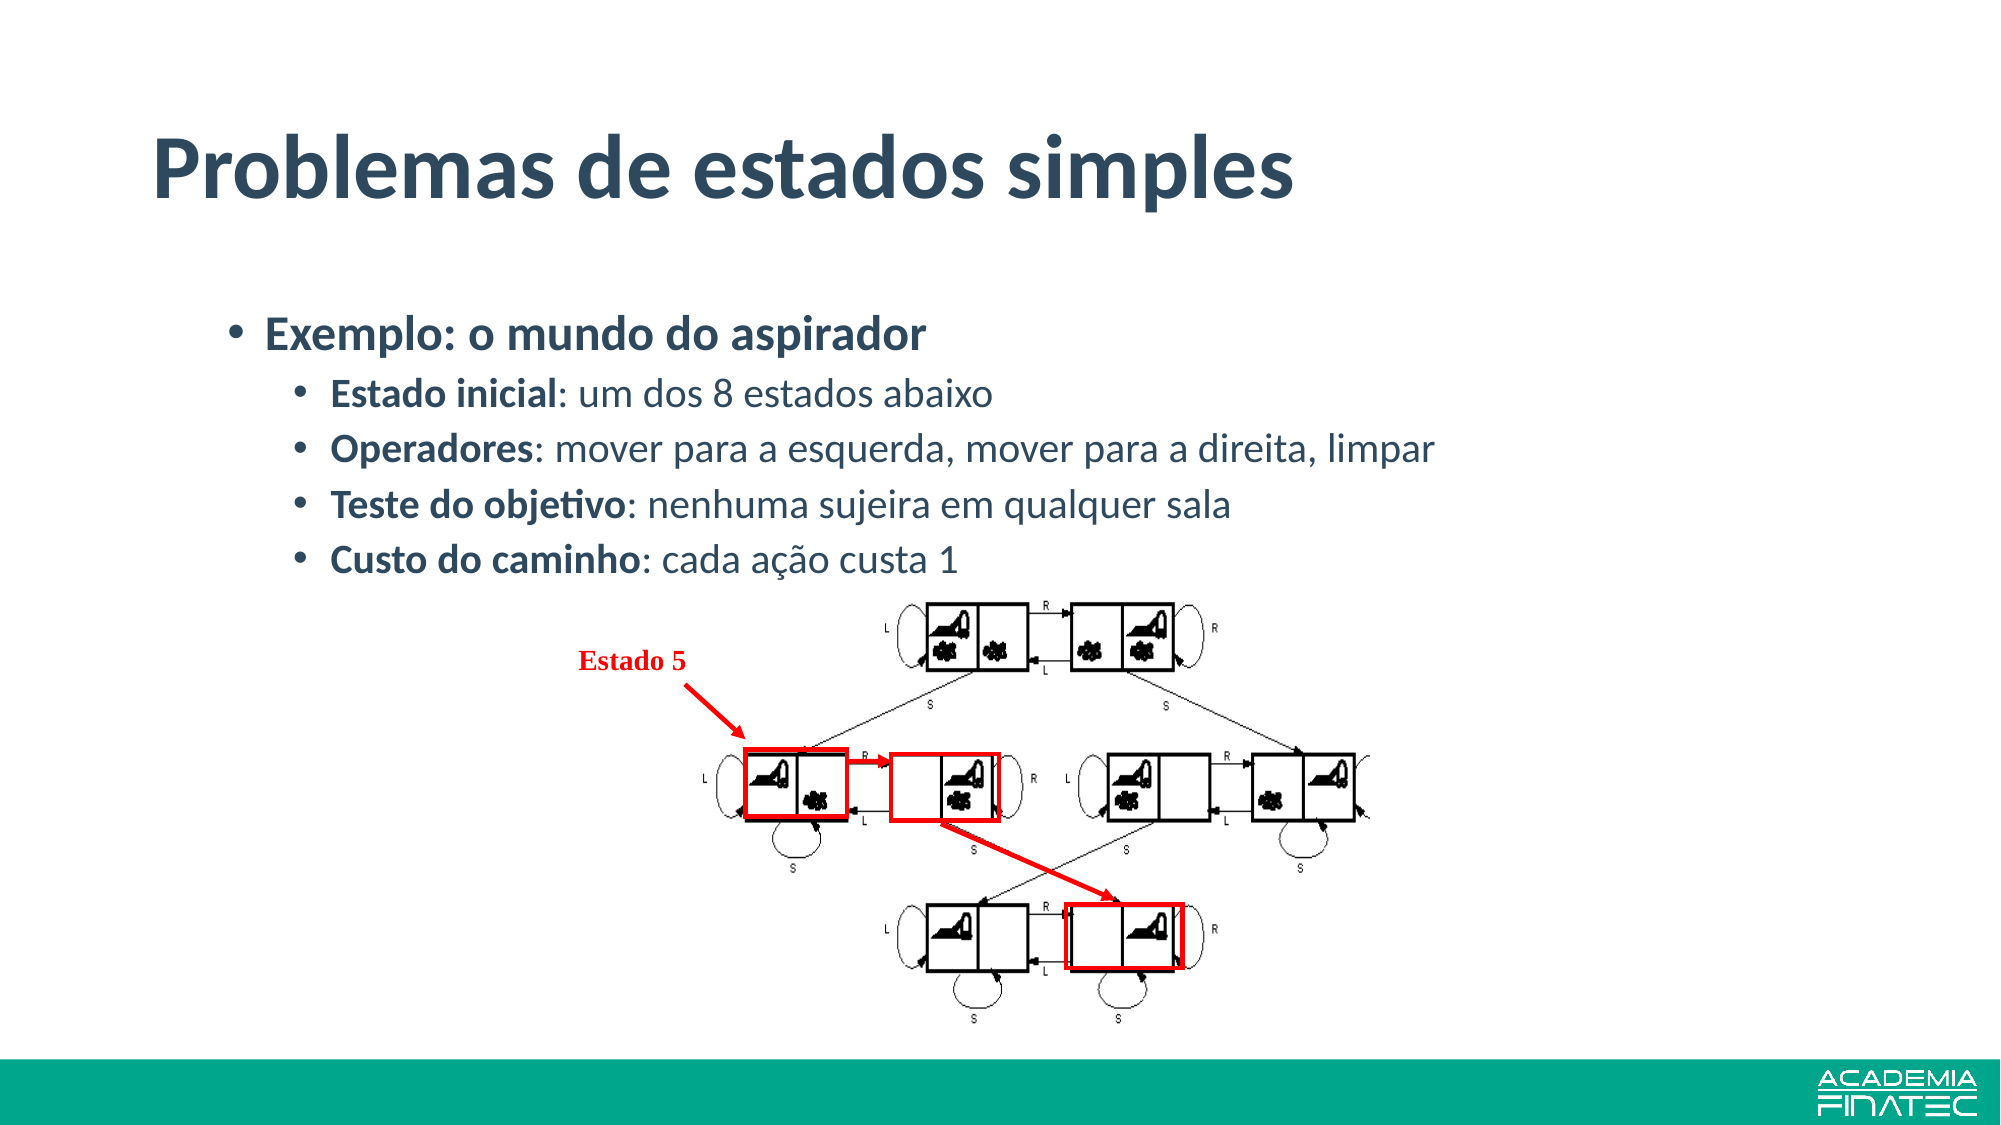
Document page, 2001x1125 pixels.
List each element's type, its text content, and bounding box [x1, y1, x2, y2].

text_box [940, 823, 1183, 969]
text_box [846, 753, 999, 821]
picture [1811, 1062, 1984, 1122]
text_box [563, 634, 847, 817]
list Exemplo: o mundo do aspirador Estado inicial: um dos 8 estados abaixo Operadores: mover para a esquerda, mover para a direita, limpar Teste do objetivo: nenhuma sujeira em qualquer sala Custo do caminho: cada ação custa 1 [137, 299, 1863, 1014]
picture [698, 597, 1370, 1030]
title Problemas de estados simples [137, 59, 1863, 278]
